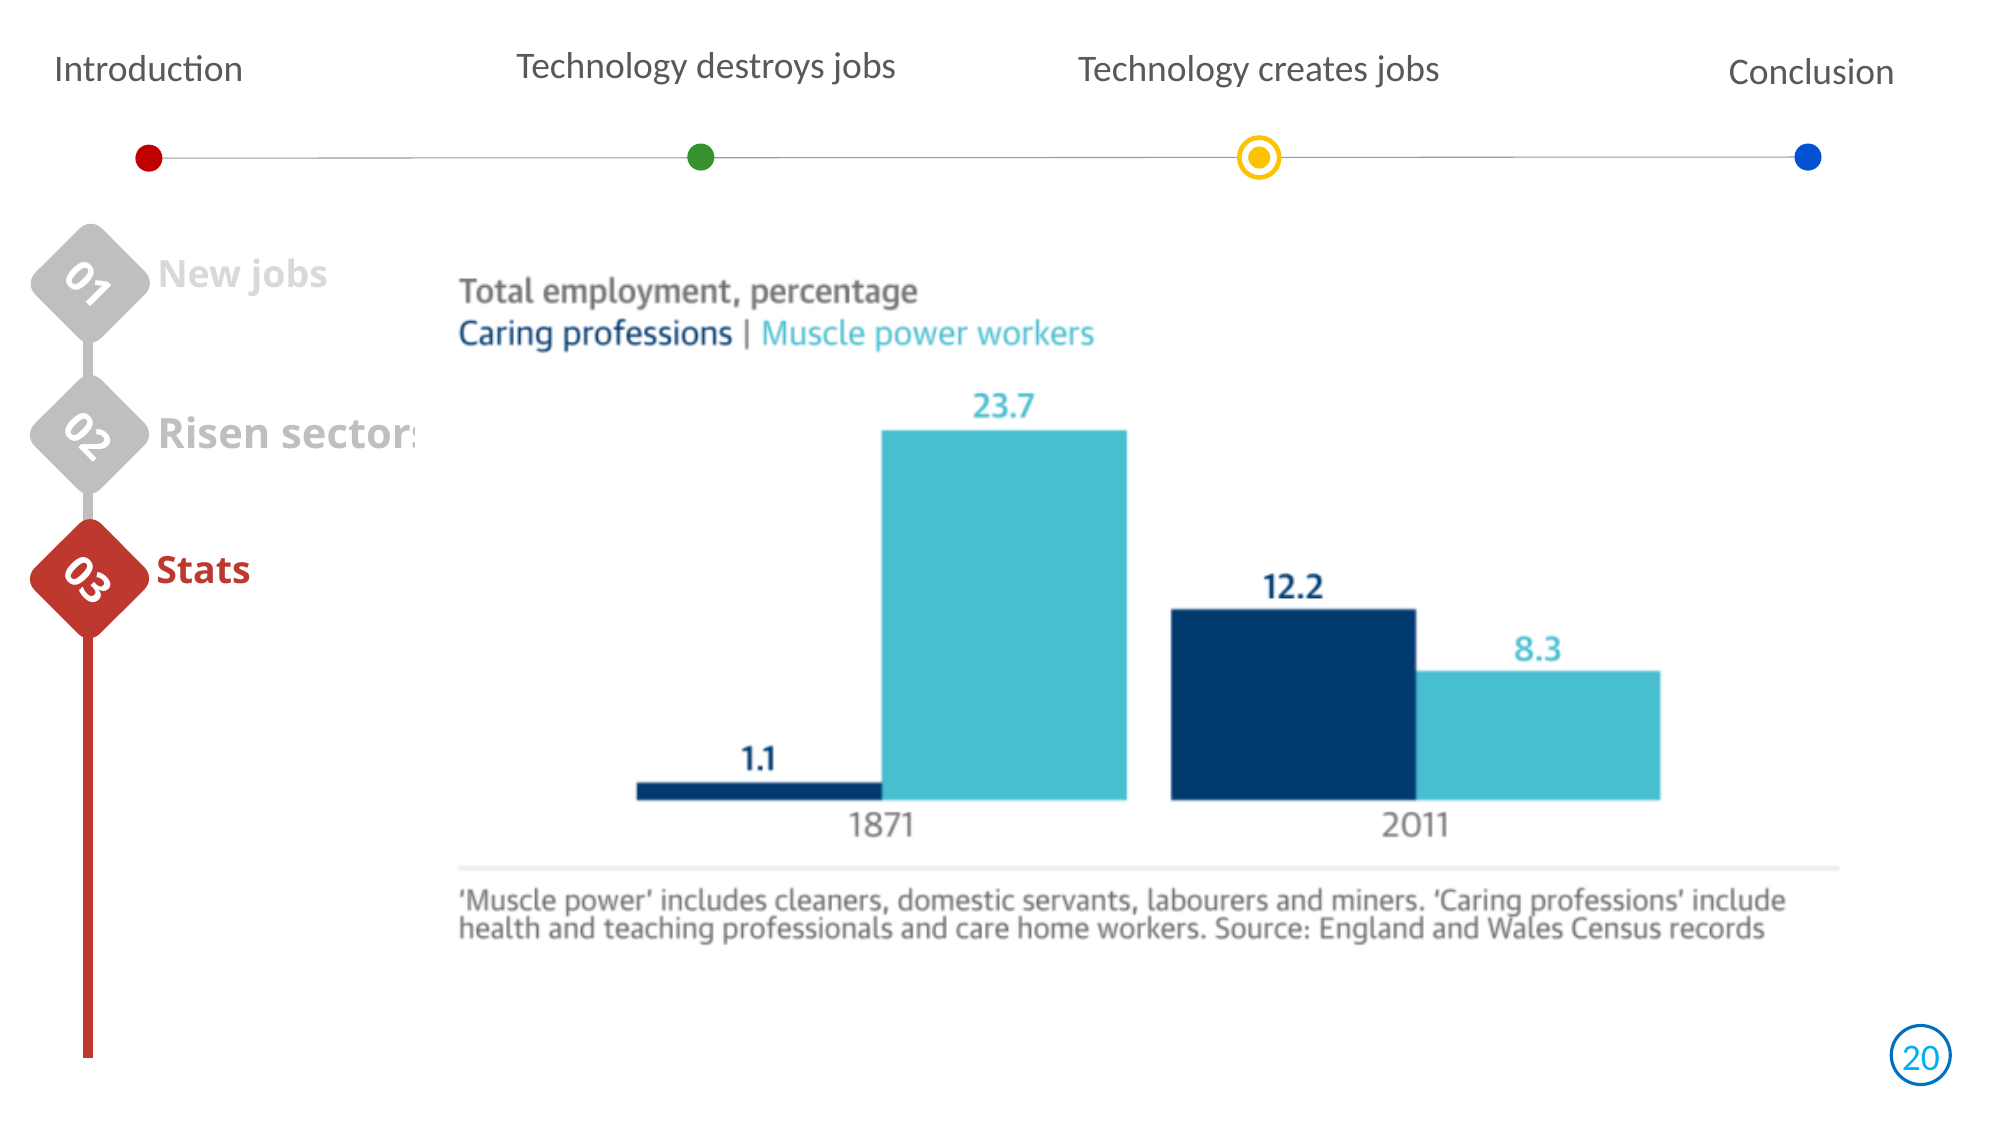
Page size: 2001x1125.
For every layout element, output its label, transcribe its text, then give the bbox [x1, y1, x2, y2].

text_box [23, 368, 156, 501]
text_box Stats [156, 538, 415, 599]
text_box Conclusion [1664, 39, 1961, 100]
text_box [1794, 143, 1822, 171]
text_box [1890, 1025, 1951, 1085]
text_box New jobs [157, 243, 430, 303]
text_box Risen sectors [156, 399, 415, 465]
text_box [23, 512, 156, 645]
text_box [1239, 137, 1280, 178]
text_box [24, 217, 157, 350]
picture [415, 255, 1892, 991]
text_box Technology creates jobs [1040, 36, 1478, 97]
text_box Technology destroys jobs [459, 33, 954, 94]
text_box [687, 143, 715, 171]
text_box [135, 144, 163, 172]
text_box Introduction [0, 36, 304, 97]
